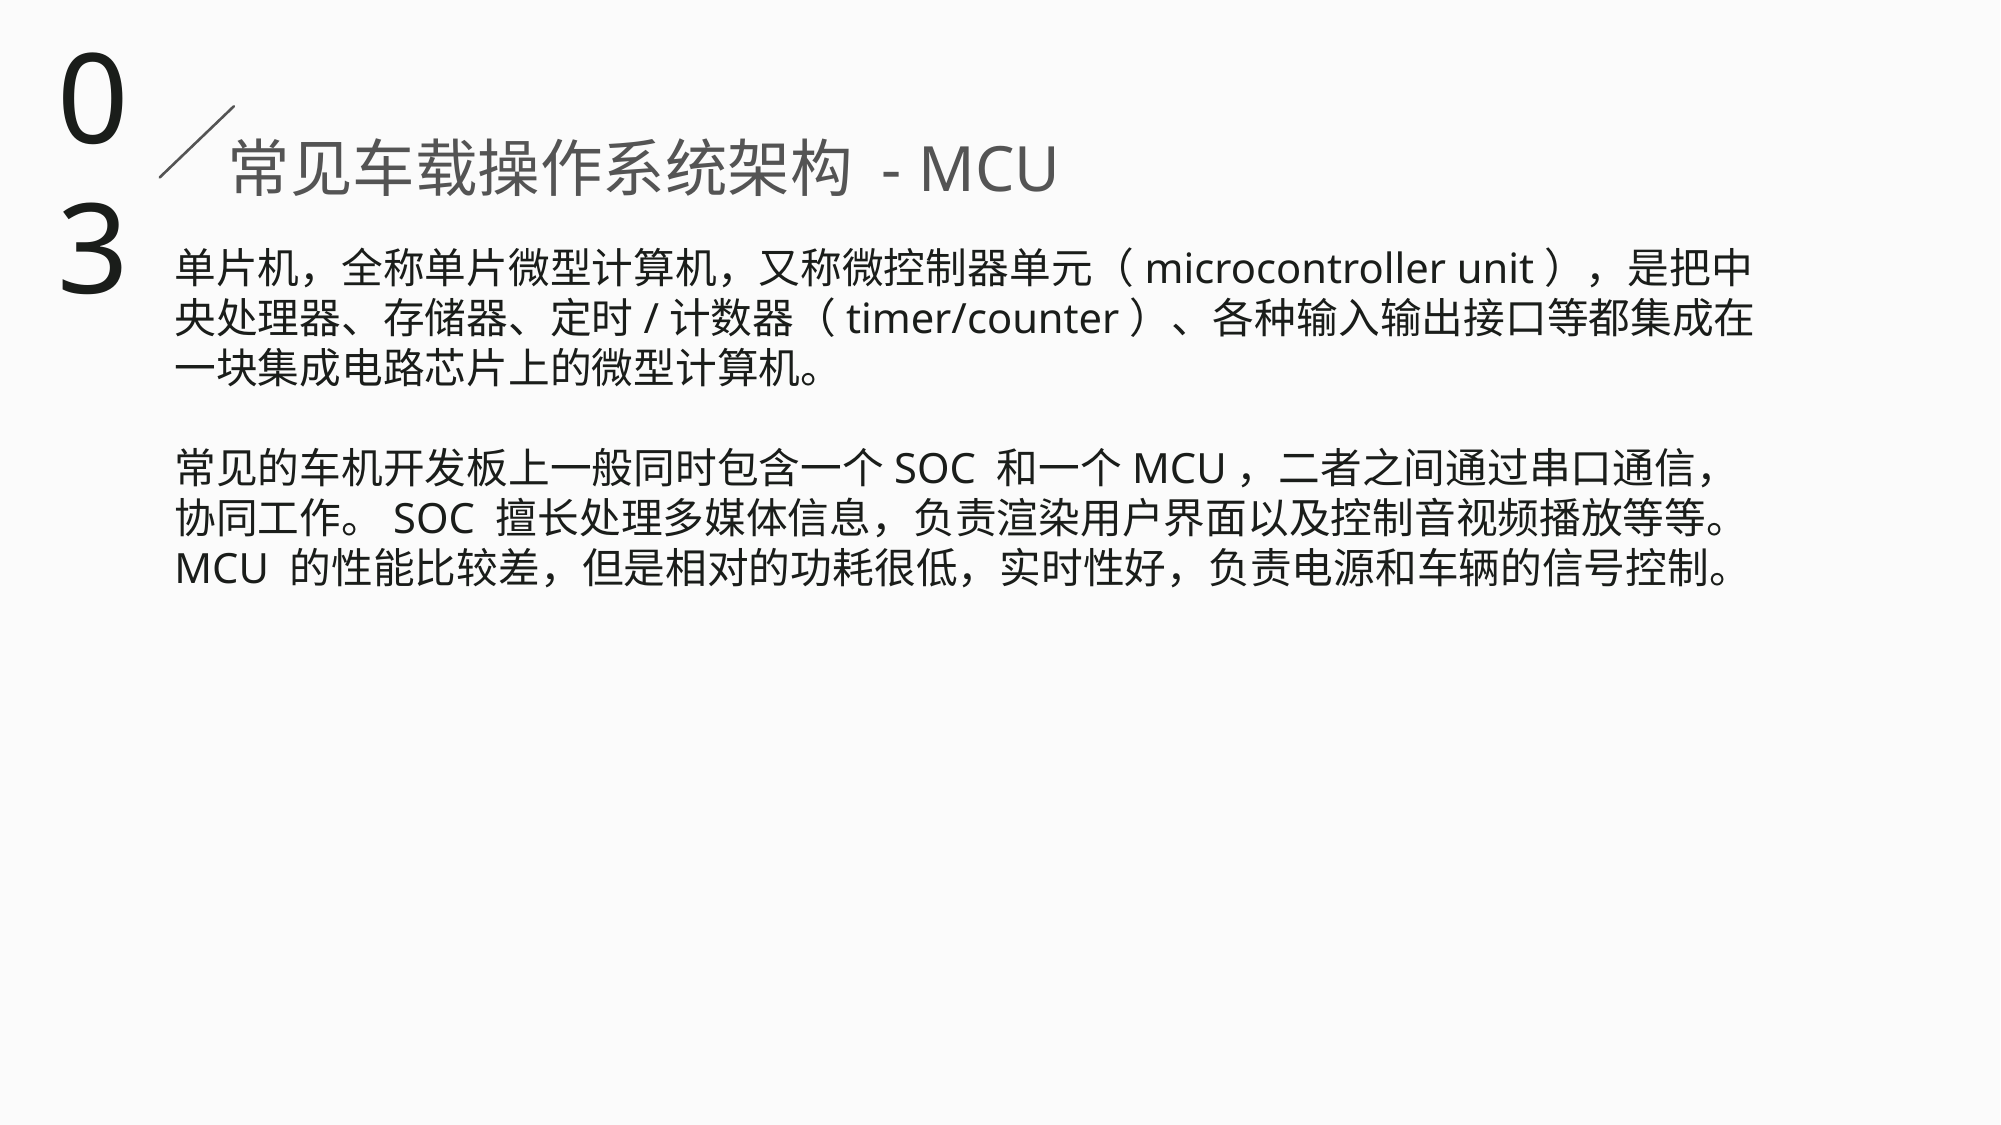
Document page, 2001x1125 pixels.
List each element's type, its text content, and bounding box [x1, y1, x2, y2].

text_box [159, 106, 234, 178]
text_box 常见车载操作系统架构 - MCU [213, 106, 1782, 211]
text_box 单片机，全称单片微型计算机，又称微控制器单元（microcontroller unit），是把中央处理器、存储器、定时/计数器（timer/counter）、各种输入输出接口等都集成在一块集成电路芯片上的微型计算机。 常见的车机开发板上一般同时包含一个SOC 和一个MCU，二者之间通过串口通信，协同工作。SOC 擅长处理多媒体信息，负责渲染用户界面以及控制音视频播放等等。MCU 的性能比较差，但是相对的功耗很低，实时性好，负责电源和车辆的信号控制。 [159, 234, 1782, 600]
text_box 03 [42, 10, 214, 326]
